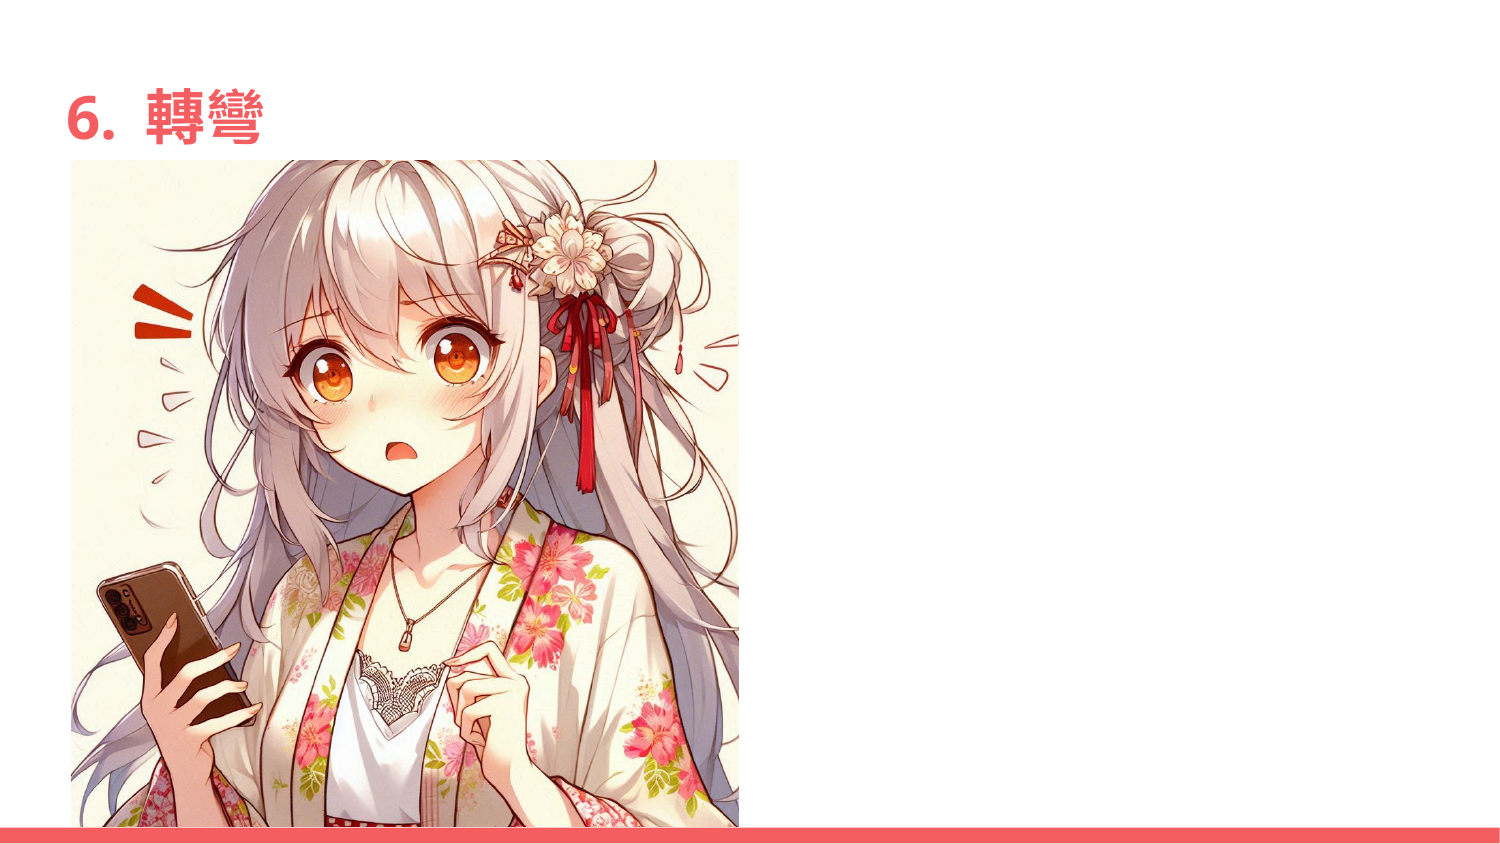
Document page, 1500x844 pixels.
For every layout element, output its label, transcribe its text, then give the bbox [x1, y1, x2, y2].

title 6. 轉彎 [51, 64, 1449, 167]
picture [71, 159, 739, 827]
